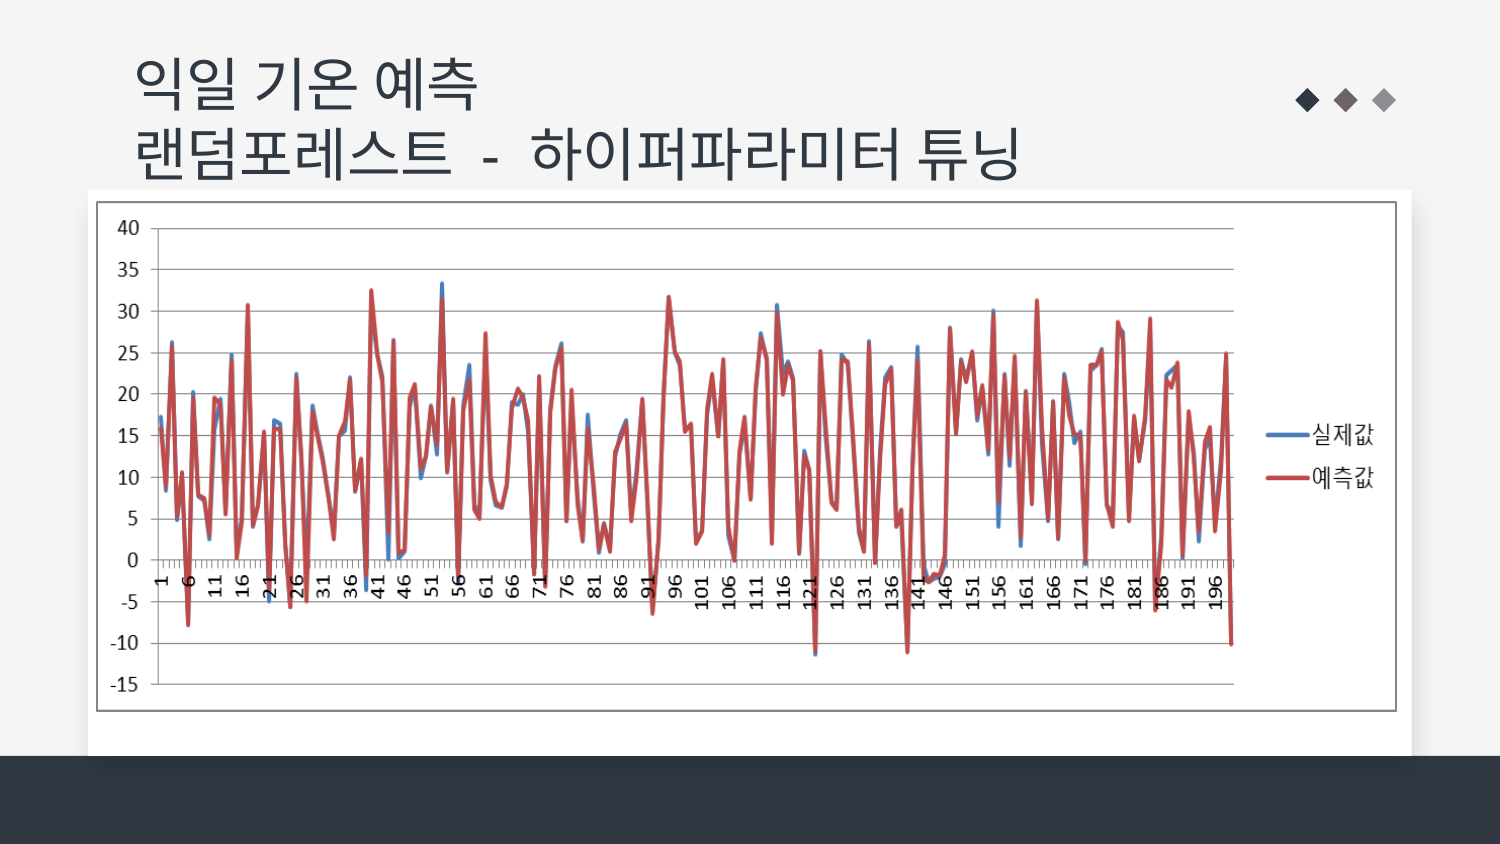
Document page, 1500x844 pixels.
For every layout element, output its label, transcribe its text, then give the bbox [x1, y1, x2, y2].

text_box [1295, 87, 1397, 113]
title 익일 기온 예측 랜덤포레스트 - 하이퍼파라미터 튜닝 [118, 32, 1382, 127]
picture [96, 201, 1397, 712]
